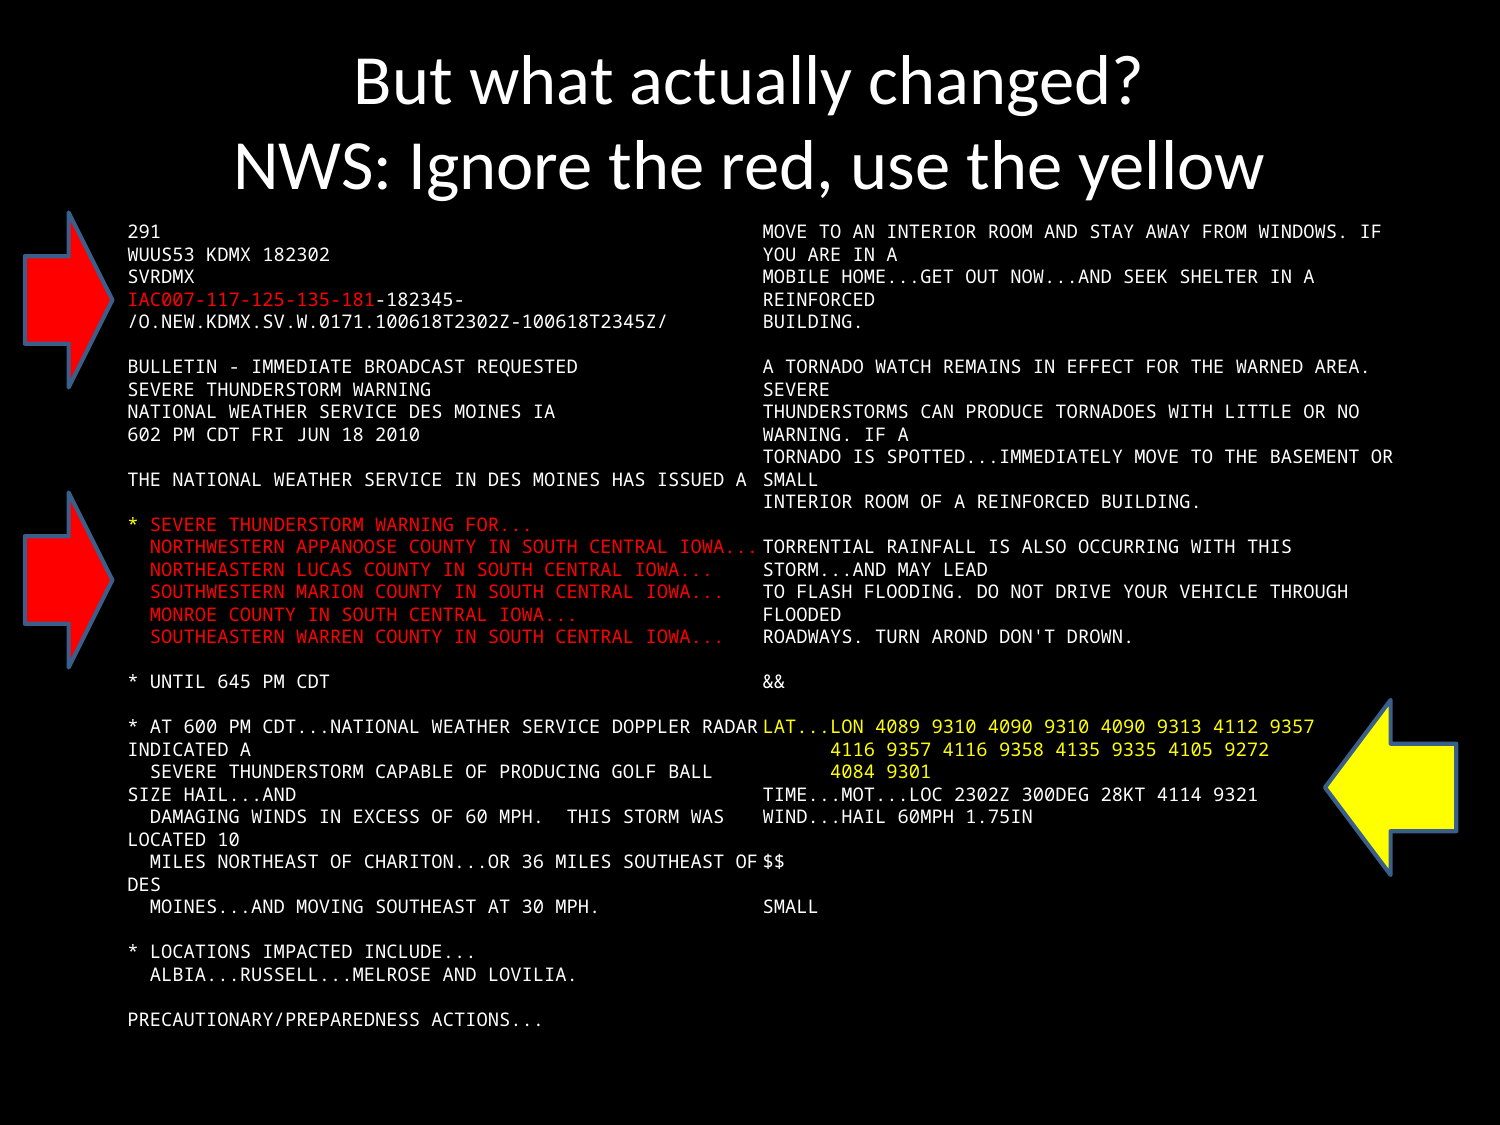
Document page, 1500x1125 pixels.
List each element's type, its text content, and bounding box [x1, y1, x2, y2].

text_box [22, 490, 115, 670]
text_box [22, 210, 115, 390]
title But what actually changed? NWS: Ignore the red, use the yellow [75, 24, 1425, 213]
text_box 291 WUUS53 KDMX 182302 SVRDMX IAC007-117-125-135-181-182345- /O.NEW.KDMX.SV.W.0171.100618T2302Z-100618T2345Z/ BULLETIN - IMMEDIATE BROADCAST REQUESTED SEVERE THUNDERSTORM WARNING NATIONAL WEATHER SERVICE DES MOINES IA 602 PM CDT FRI JUN 18 2010 THE NATIONAL WEATHER SERVICE IN DES MOINES HAS ISSUED A * SEVERE THUNDERSTORM WARNING FOR... NORTHWESTERN APPANOOSE COUNTY IN SOUTH CENTRAL IOWA... NORTHEASTERN LUCAS COUNTY IN SOUTH CENTRAL IOWA... SOUTHWESTERN MARION COUNTY IN SOUTH CENTRAL IOWA... MONROE COUNTY IN SOUTH CENTRAL IOWA... SOUTHEASTERN WARREN COUNTY IN SOUTH CENTRAL IOWA... * UNTIL 645 PM CDT * AT 600 PM CDT...NATIONAL WEATHER SERVICE DOPPLER RADAR INDICATED A SEVERE THUNDERSTORM CAPABLE OF PRODUCING GOLF BALL SIZE HAIL...AND DAMAGING WINDS IN EXCESS OF 60 MPH. THIS STORM WAS LOCATED 10 MILES NORTHEAST OF CHARITON...OR 36 MILES SOUTHEAST OF DES MOINES...AND MOVING SOUTHEAST AT 30 MPH. * LOCATIONS IMPACTED INCLUDE... ALBIA...RUSSELL...MELROSE AND LOVILIA. PRECAUTIONARY/PREPAREDNESS ACTIONS... MOVE TO AN INTERIOR ROOM AND STAY AWAY FROM WINDOWS. IF YOU ARE IN A MOBILE HOME...GET OUT NOW...AND SEEK SHELTER IN A REINFORCED BUILDING. A TORNADO WATCH REMAINS IN EFFECT FOR THE WARNED AREA. SEVERE THUNDERSTORMS CAN PRODUCE TORNADOES WITH LITTLE OR NO WARNING. IF A TORNADO IS SPOTTED...IMMEDIATELY MOVE TO THE BASEMENT OR SMALL INTERIOR ROOM OF A REINFORCED BUILDING. TORRENTIAL RAINFALL IS ALSO OCCURRING WITH THIS STORM...AND MAY LEAD TO FLASH FLOODING. DO NOT DRIVE YOUR VEHICLE THROUGH FLOODED ROADWAYS. TURN AROND DON'T DROWN. && LAT...LON 4089 9310 4090 9310 4090 9313 4112 9357 4116 9357 4116 9358 4135 9335 4105 9272 4084 9301 TIME...MOT...LOC 2302Z 300DEG 28KT 4114 9321 WIND...HAIL 60MPH 1.75IN $$ SMALL [112, 212, 1413, 1069]
text_box [1323, 697, 1459, 877]
